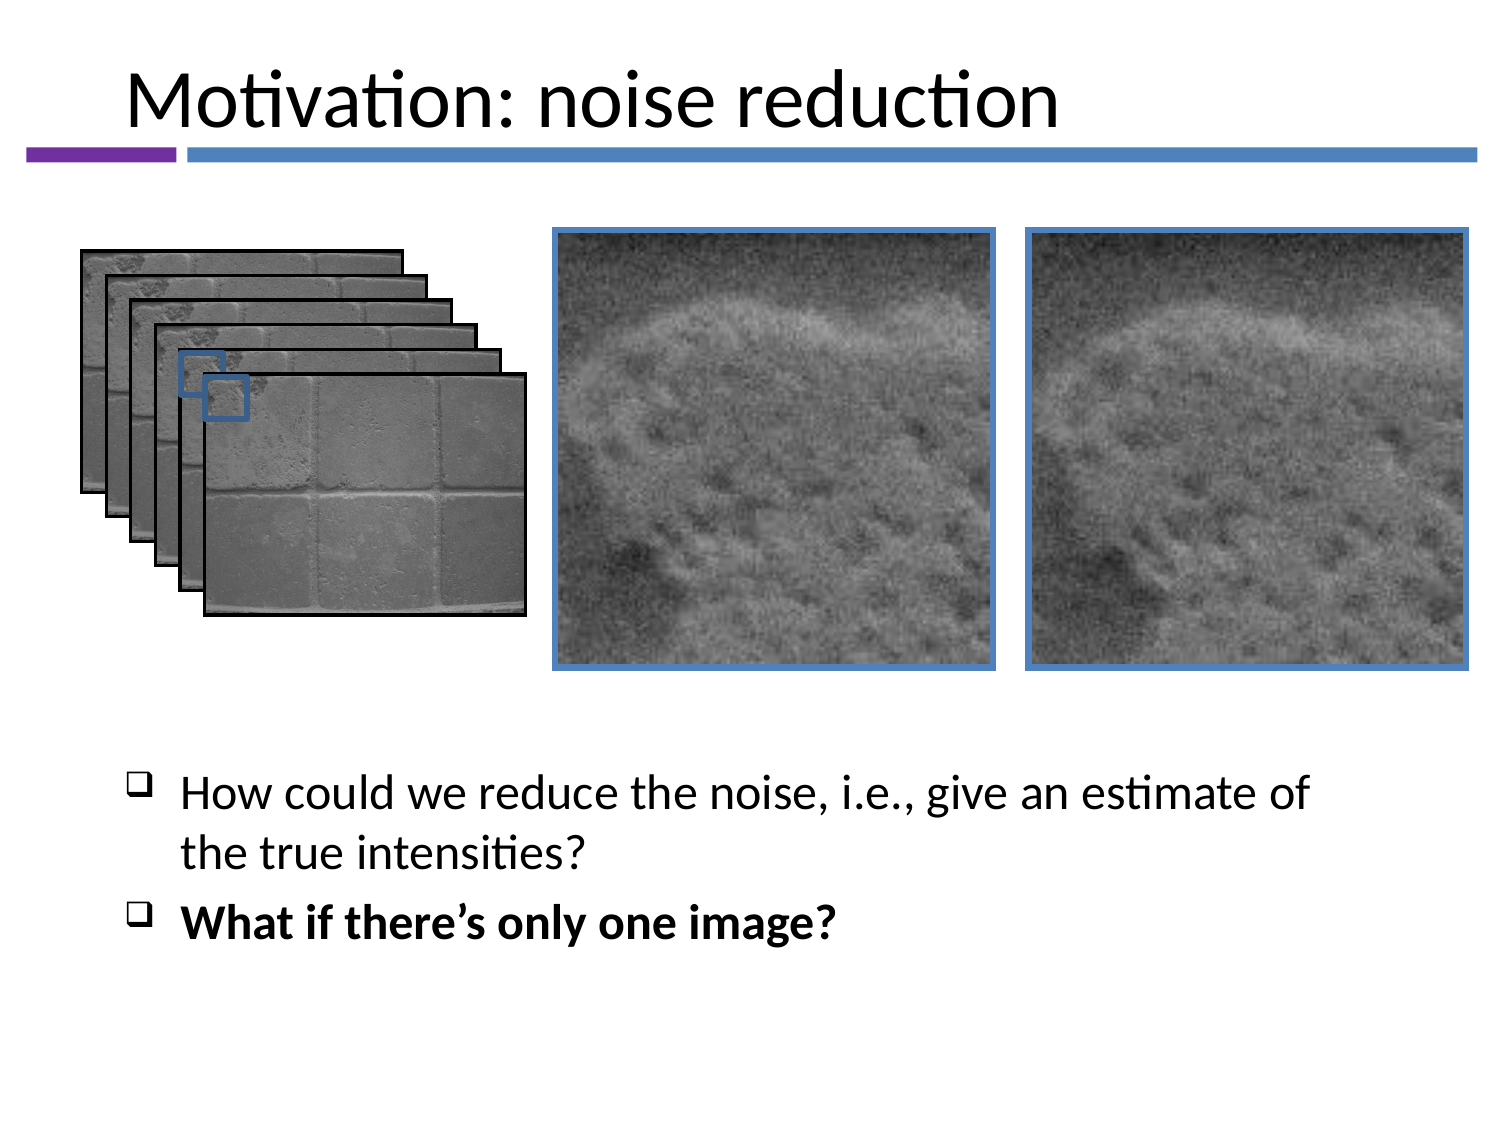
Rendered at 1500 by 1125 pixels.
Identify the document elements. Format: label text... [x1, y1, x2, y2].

title Motivation: noise reduction [109, 0, 1385, 188]
picture [558, 232, 990, 665]
picture [83, 252, 524, 614]
picture [1031, 232, 1464, 665]
list How could we reduce the noise, i.e., give an estimate of the true intensities? What if there’s only one image? [109, 682, 1385, 970]
